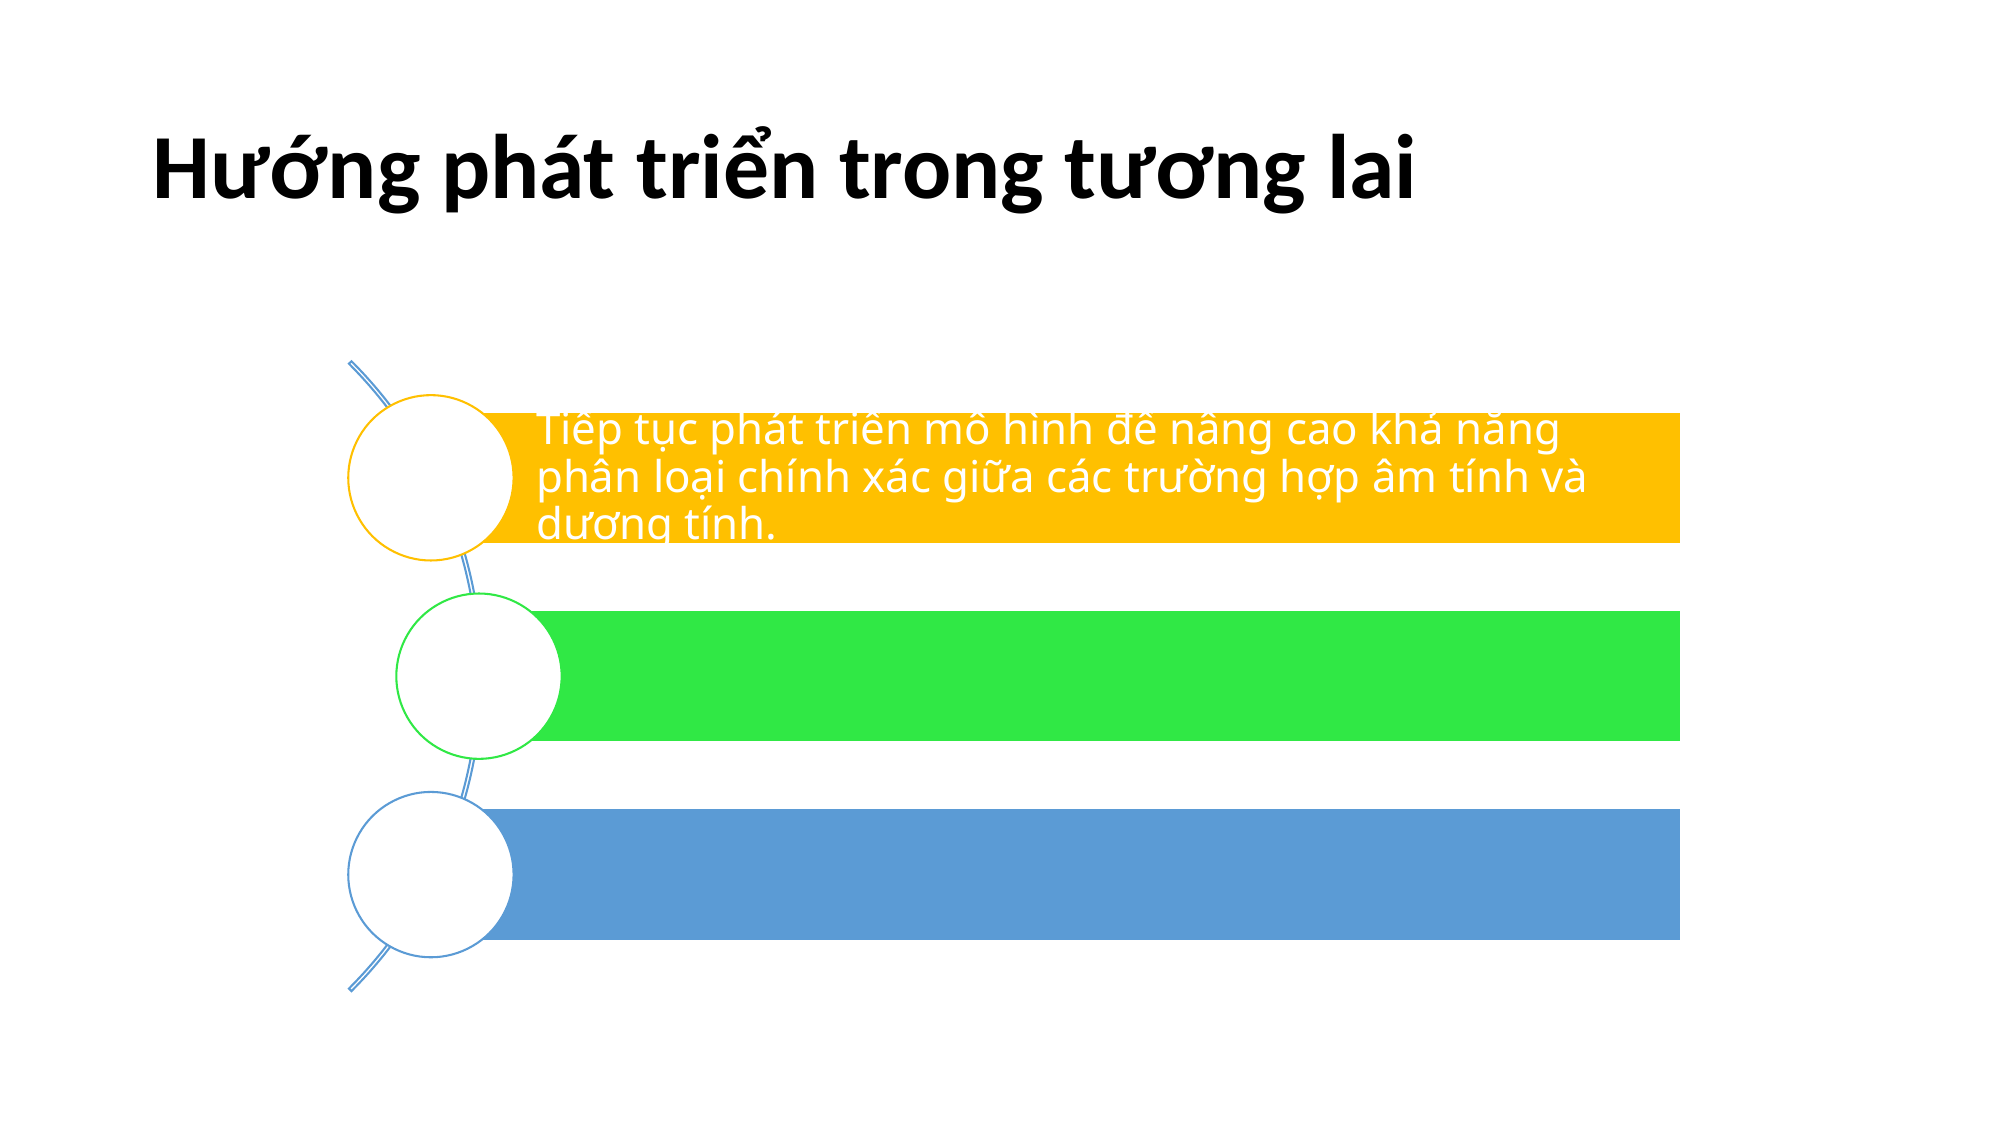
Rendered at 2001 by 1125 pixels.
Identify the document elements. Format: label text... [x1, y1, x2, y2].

title Hướng phát triển trong tương lai [137, 59, 1863, 278]
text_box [338, 345, 1690, 1007]
